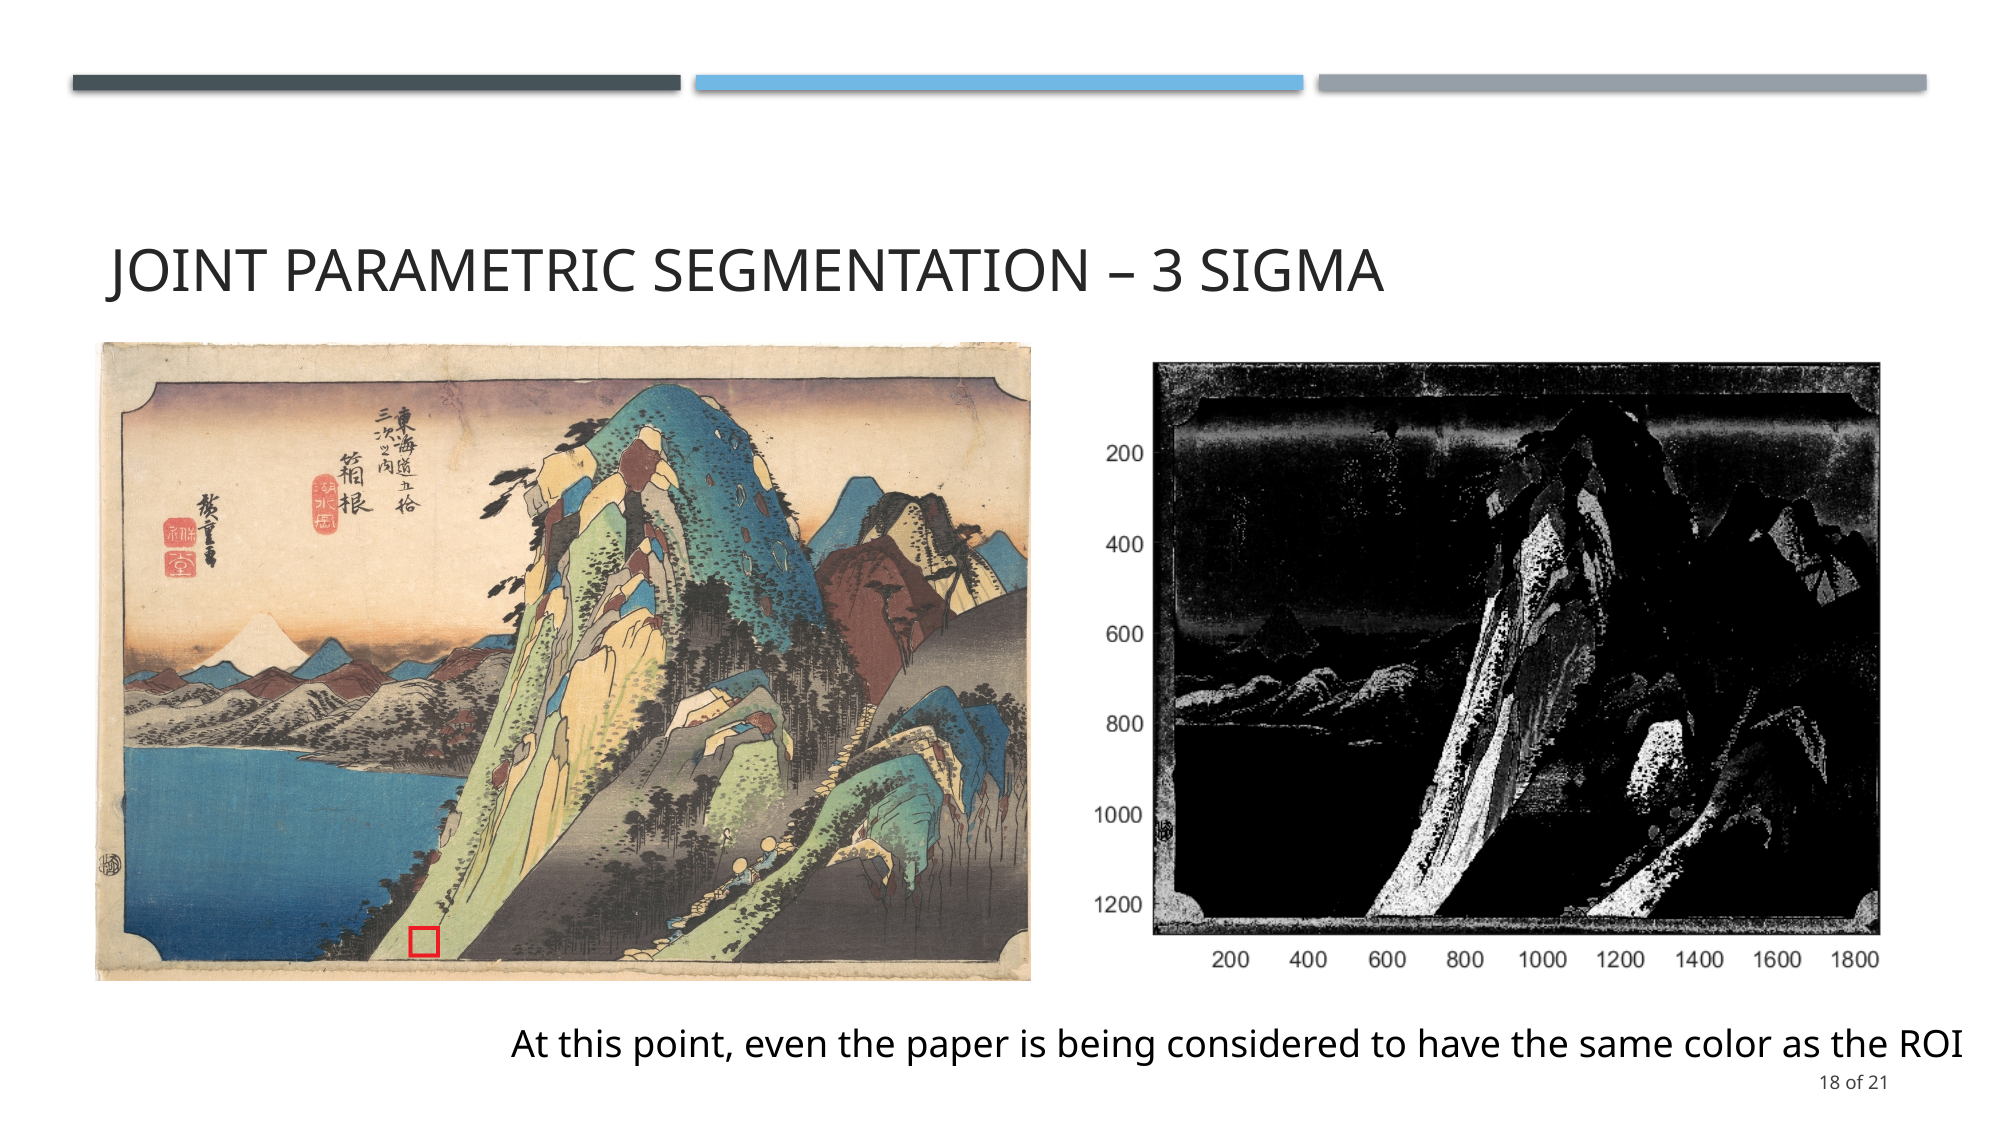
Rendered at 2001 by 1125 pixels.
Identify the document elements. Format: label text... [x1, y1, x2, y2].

picture [94, 309, 1969, 1013]
slide_number 18 of 21 [1732, 1053, 1905, 1114]
text_box At this point, even the paper is being considered to have the same color as the ROI [496, 1012, 1980, 1073]
title Joint parametric segmentation – 3 sigma [95, 115, 1905, 311]
